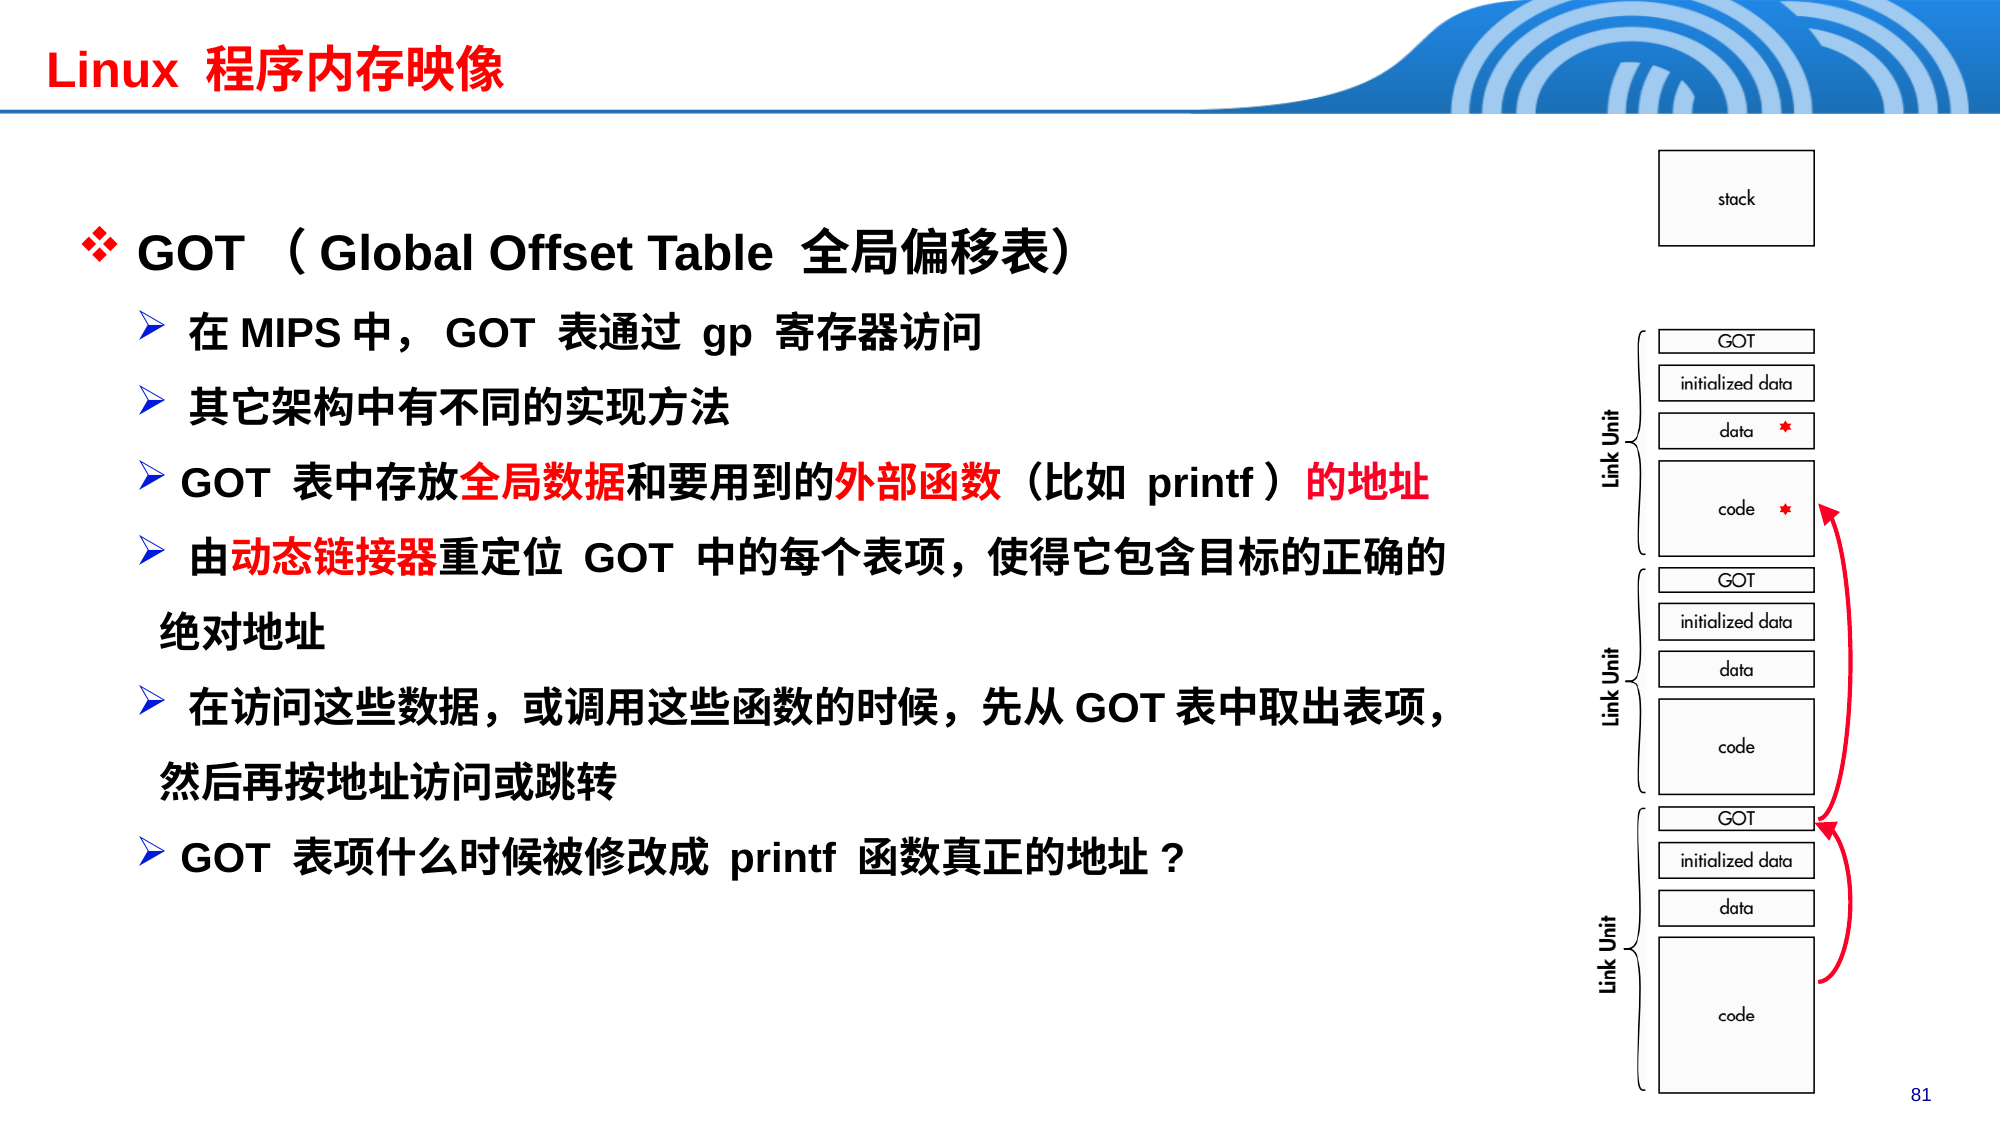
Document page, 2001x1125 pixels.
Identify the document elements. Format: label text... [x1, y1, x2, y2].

text_box [1831, 508, 1851, 807]
text_box [1831, 821, 1851, 976]
text_box GOT（Global Offset Table 全局偏移表） 在MIPS中，GOT 表通过 gp 寄存器访问 其它架构中有不同的实现方法 GOT 表中存放全局数据和要用到的外部函数（比如 printf）的地址 由动态链接器重定位 GOT 中的每个表项，使得它包含目标的正确的绝对地址 在访问这些数据，或调用这些函数的时候，先从GOT表中取出表项，然后再按地址访问或跳转 GOT 表项什么时候被修改成 printf 函数真正的地址? [66, 201, 1461, 1040]
title Linux 程序内存映像 [7, 40, 1202, 113]
picture [0, 0, 2000, 114]
picture [1590, 136, 1827, 1104]
